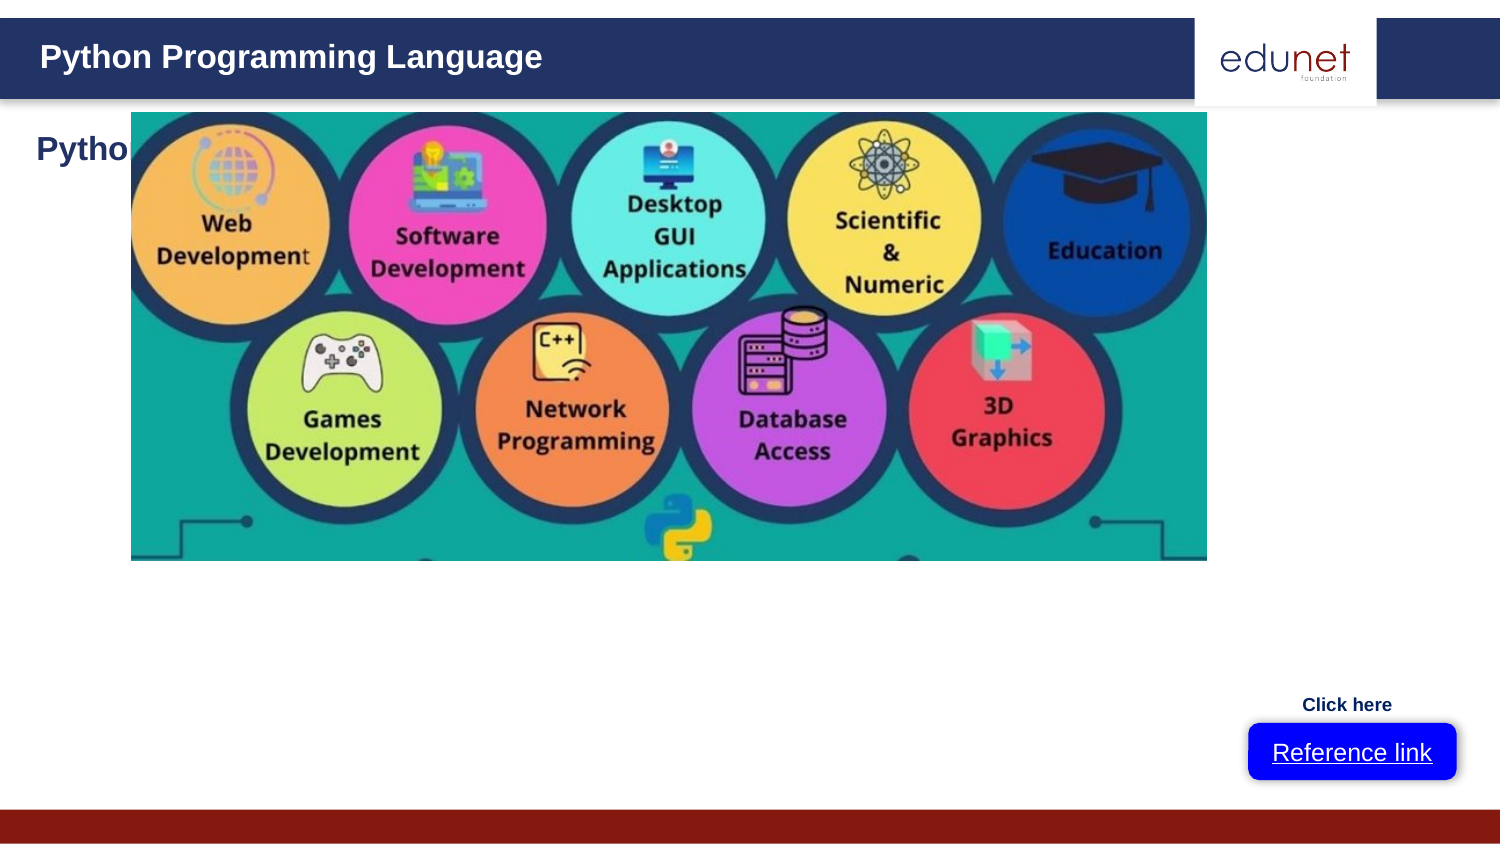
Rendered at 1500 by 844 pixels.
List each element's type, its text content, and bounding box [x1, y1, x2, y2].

text_box Reference link [1248, 722, 1457, 781]
text_box Click here [1287, 685, 1418, 716]
picture [131, 111, 1207, 562]
title Python Use Cases [21, 111, 130, 165]
picture [1215, 38, 1356, 86]
